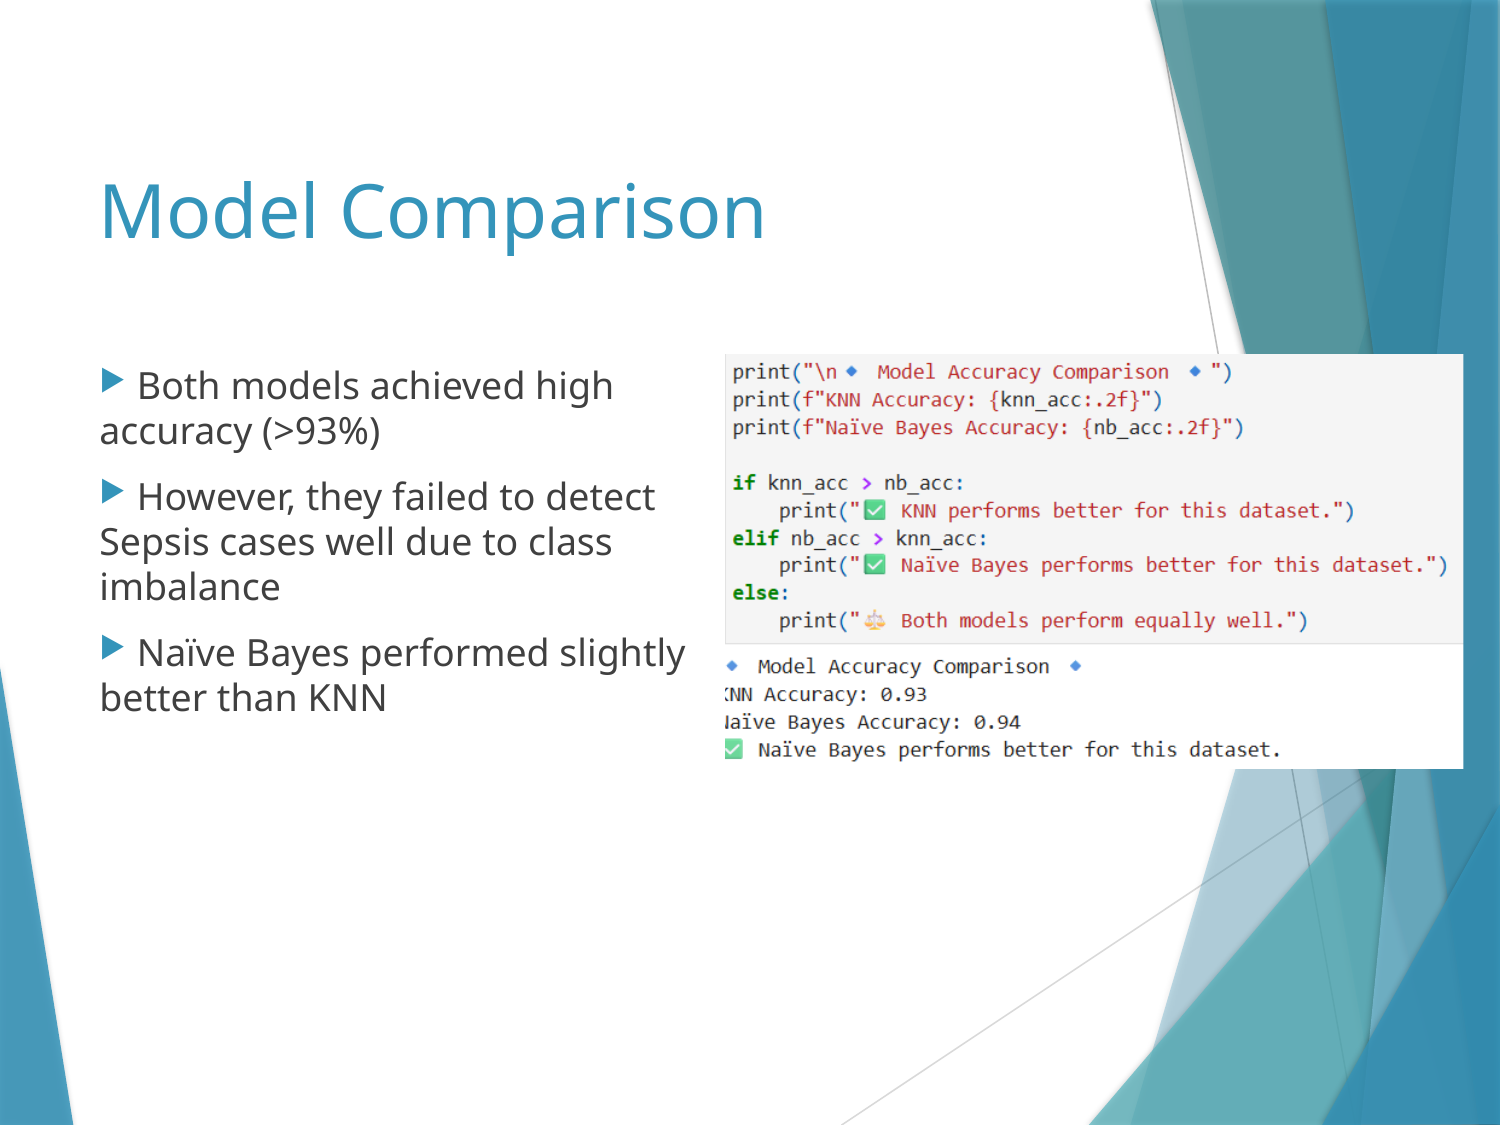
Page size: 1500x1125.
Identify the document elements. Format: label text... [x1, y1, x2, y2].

text_box Both models achieved high accuracy (>93%) However, they failed to detect Sepsis cases well due to class imbalance Naïve Bayes performed slightly better than KNN [84, 354, 725, 939]
title Model Comparison [83, 99, 890, 317]
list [724, 353, 1464, 769]
